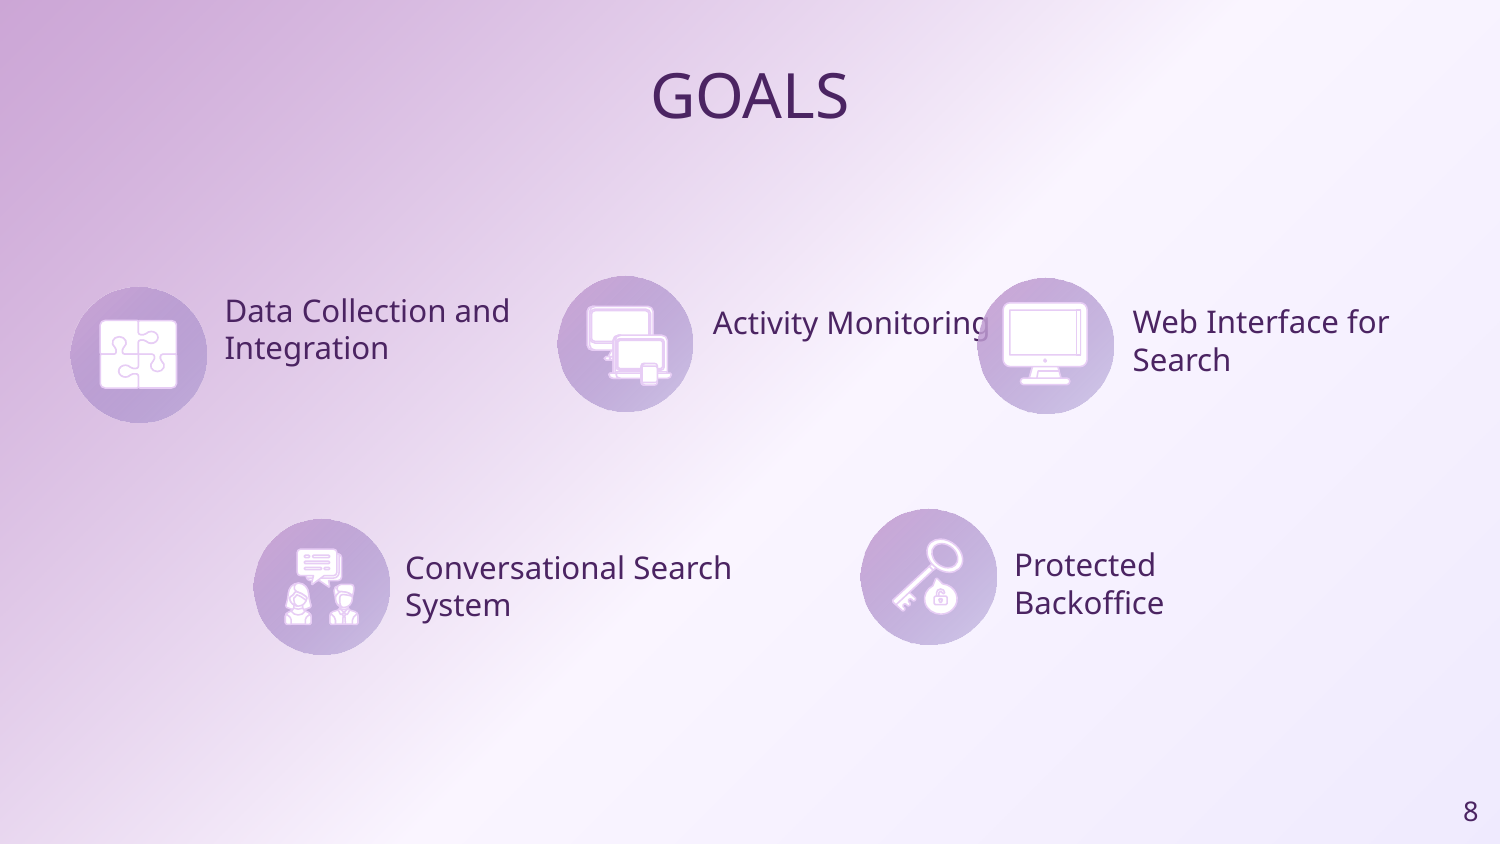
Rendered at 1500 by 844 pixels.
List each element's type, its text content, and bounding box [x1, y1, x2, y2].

text_box [977, 277, 1113, 414]
text_box [557, 275, 693, 412]
text_box Conversational Search System [390, 533, 779, 713]
picture [0, 0, 1500, 844]
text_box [99, 320, 177, 389]
text_box Protected Backoffice [999, 530, 1330, 591]
text_box Data Collection and Integration [209, 275, 540, 336]
title GOALS [130, 46, 1370, 141]
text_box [892, 538, 966, 615]
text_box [586, 306, 672, 386]
slide_number ‹#› [1403, 779, 1494, 844]
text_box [1002, 302, 1088, 385]
text_box [860, 508, 997, 645]
text_box Web Interface for Search [1117, 287, 1448, 348]
text_box [70, 286, 207, 423]
text_box Activity Monitoring [697, 288, 1007, 349]
text_box [253, 518, 390, 655]
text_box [285, 548, 359, 625]
